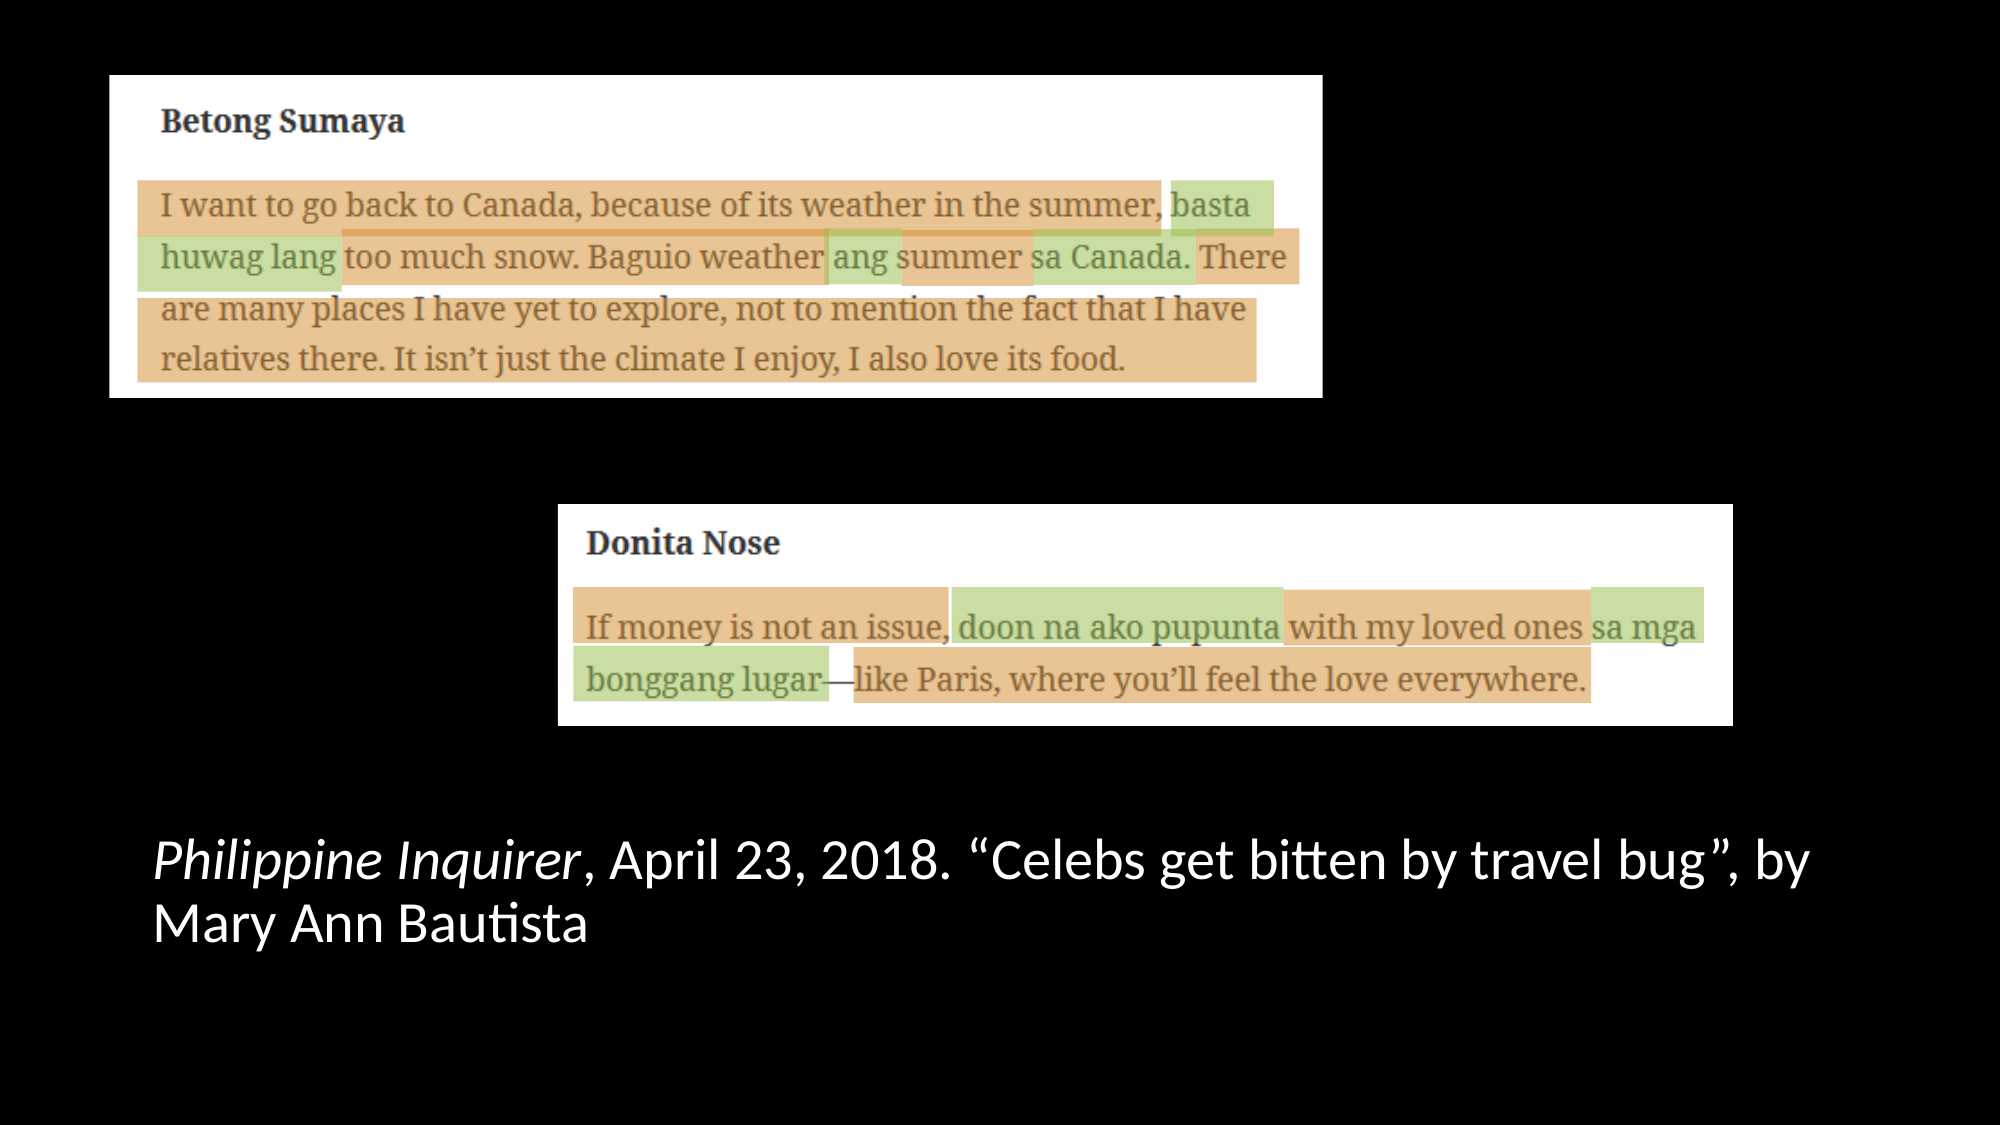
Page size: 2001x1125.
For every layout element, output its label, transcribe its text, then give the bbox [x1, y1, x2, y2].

picture [557, 504, 1733, 726]
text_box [137, 180, 1704, 704]
list Philippine Inquirer, April 23, 2018. “Celebs get bitten by travel bug”, by Mary Ann Bautista [137, 61, 1863, 1014]
picture [109, 74, 1323, 398]
